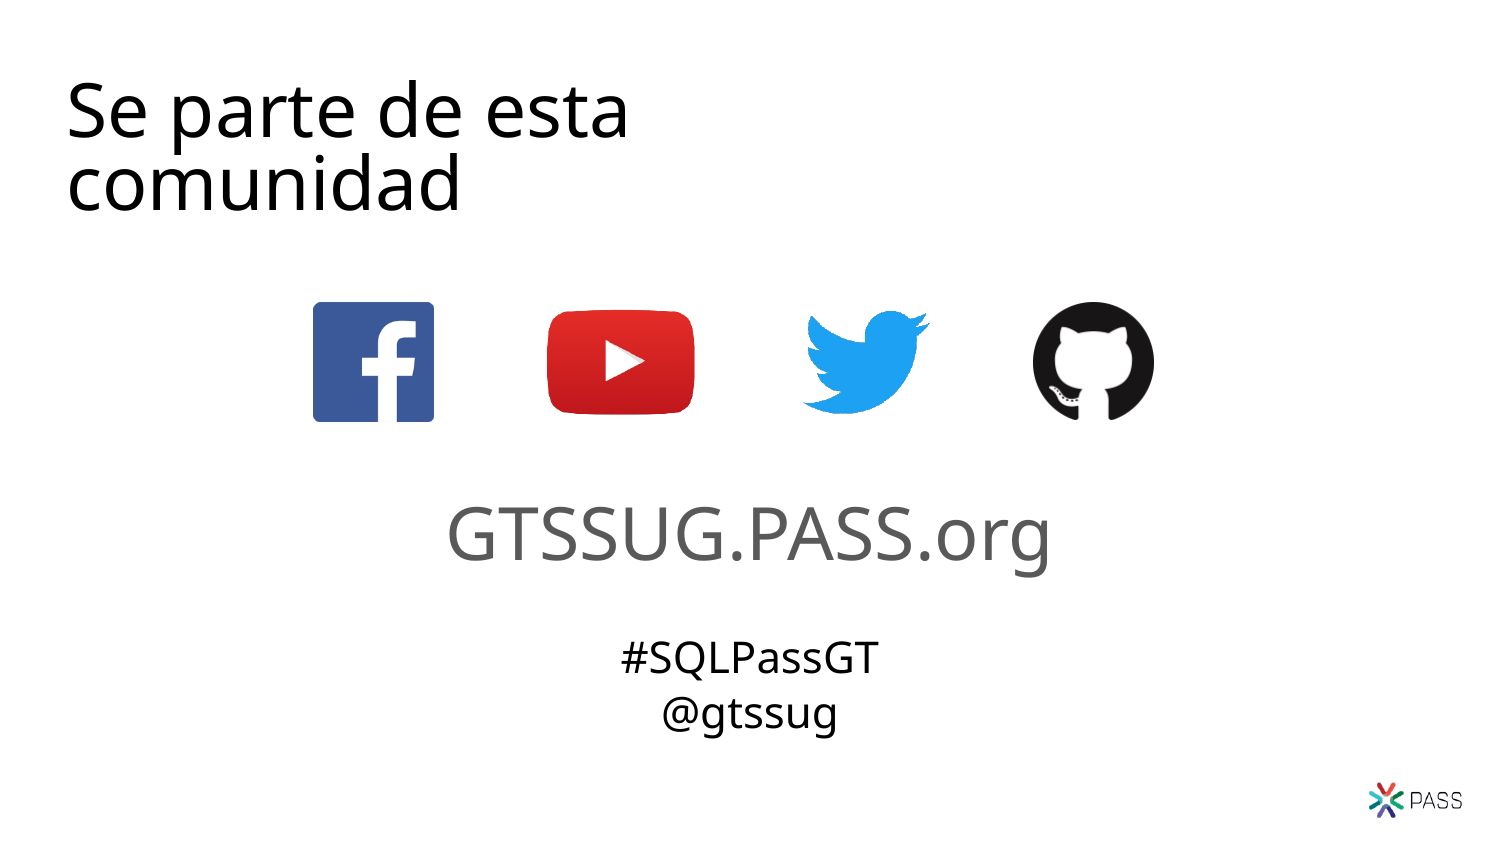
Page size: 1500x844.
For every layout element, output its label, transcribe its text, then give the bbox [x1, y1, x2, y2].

picture [1367, 780, 1463, 820]
list GTSSUG.PASS.org [0, 479, 1500, 583]
picture [541, 283, 699, 441]
picture [1033, 301, 1154, 422]
text_box #SQLPassGT @gtssug [411, 622, 1089, 696]
picture [313, 301, 434, 423]
title Se parte de esta comunidad [51, 72, 1014, 157]
picture [802, 310, 930, 414]
